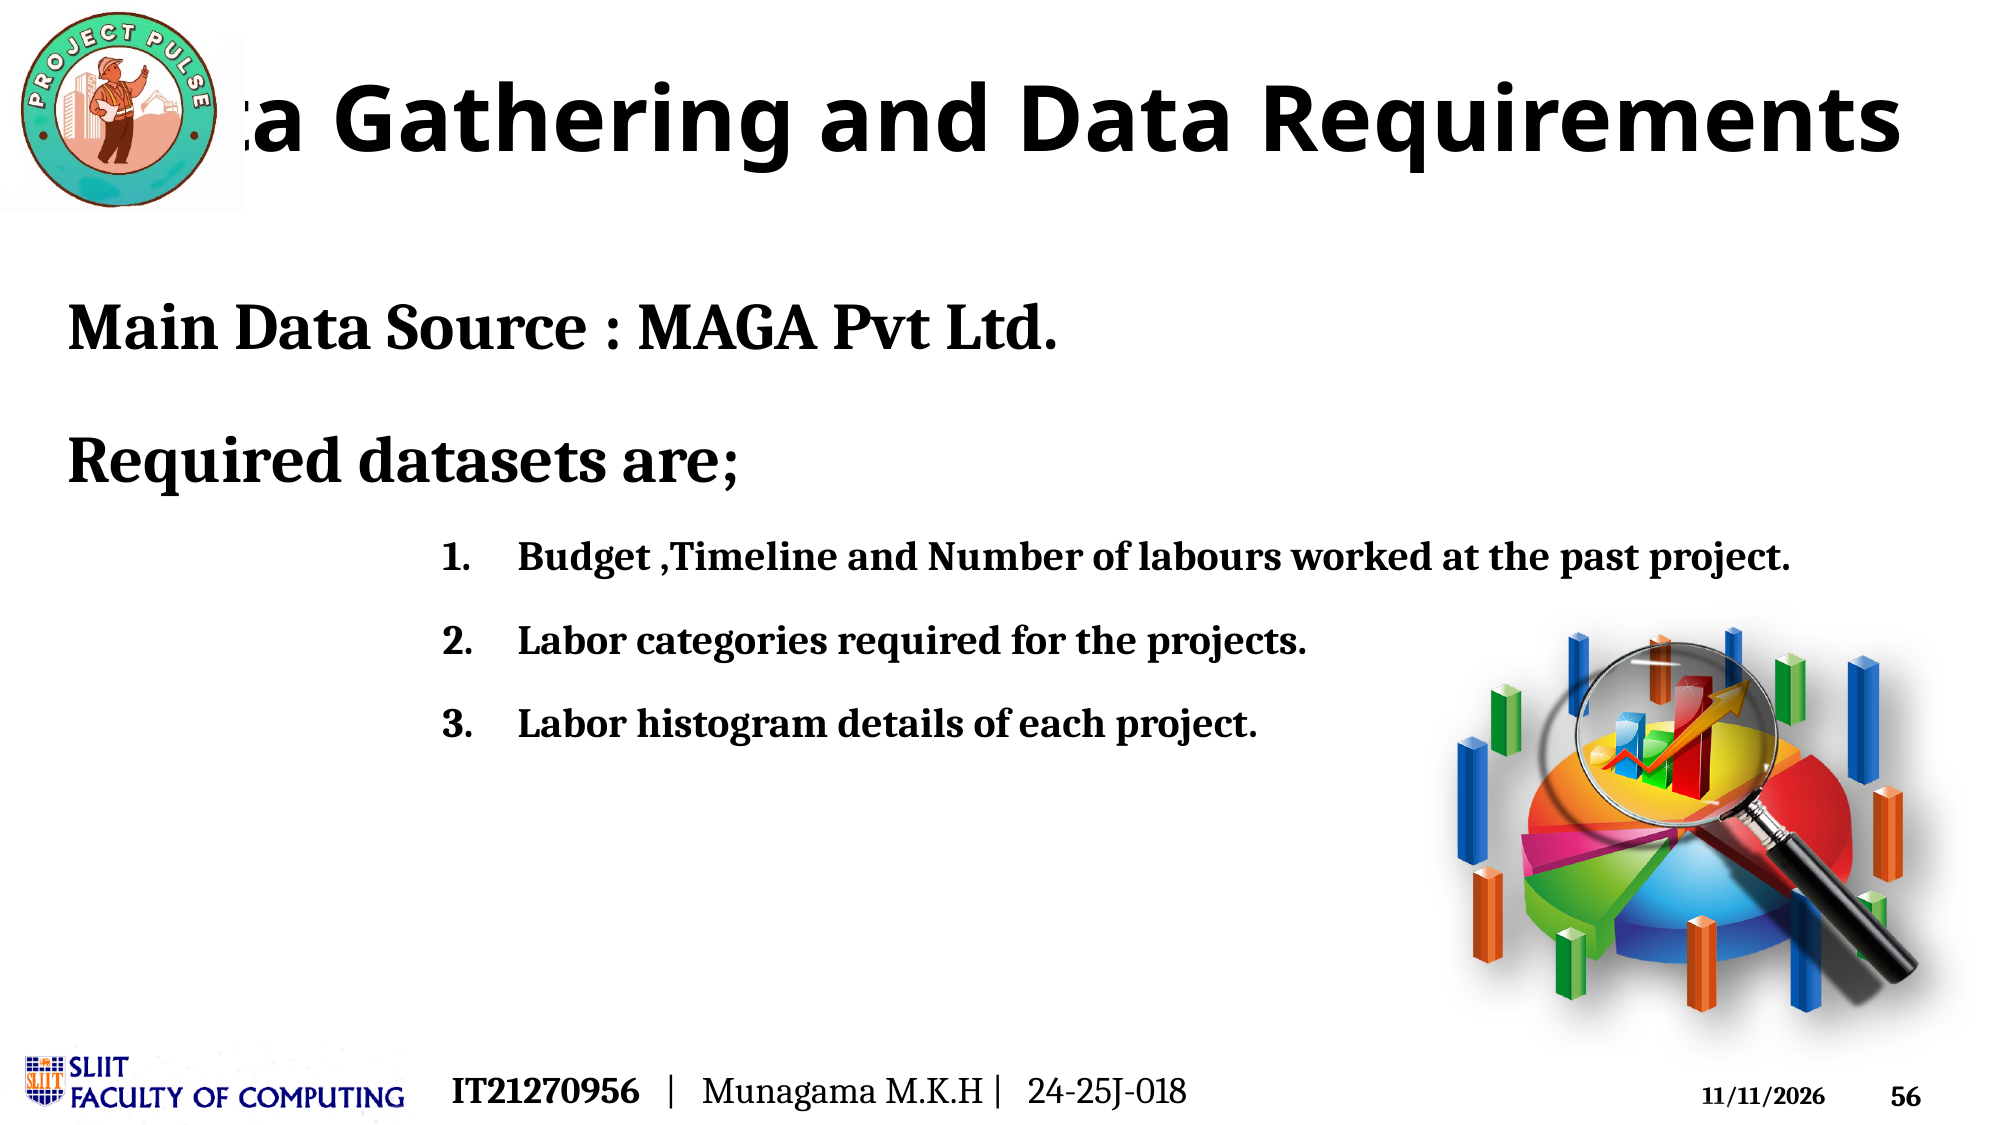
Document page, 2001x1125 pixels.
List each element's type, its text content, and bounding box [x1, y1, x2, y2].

picture [1382, 621, 1966, 1019]
list Main Data Source : MAGA Pvt Ltd. Required datasets are; Budget ,Timeline and Number of labours worked at the past project. Labor categories required for the projects. Labor histogram details of each project. [52, 275, 1970, 1125]
text_box IT21270956 | Munagama M.K.H | 24-25J-018 [435, 1056, 1557, 1120]
title Data Gathering and Data Requirements [246, 50, 1967, 180]
picture [0, 1045, 52, 1124]
picture [0, 2, 246, 212]
